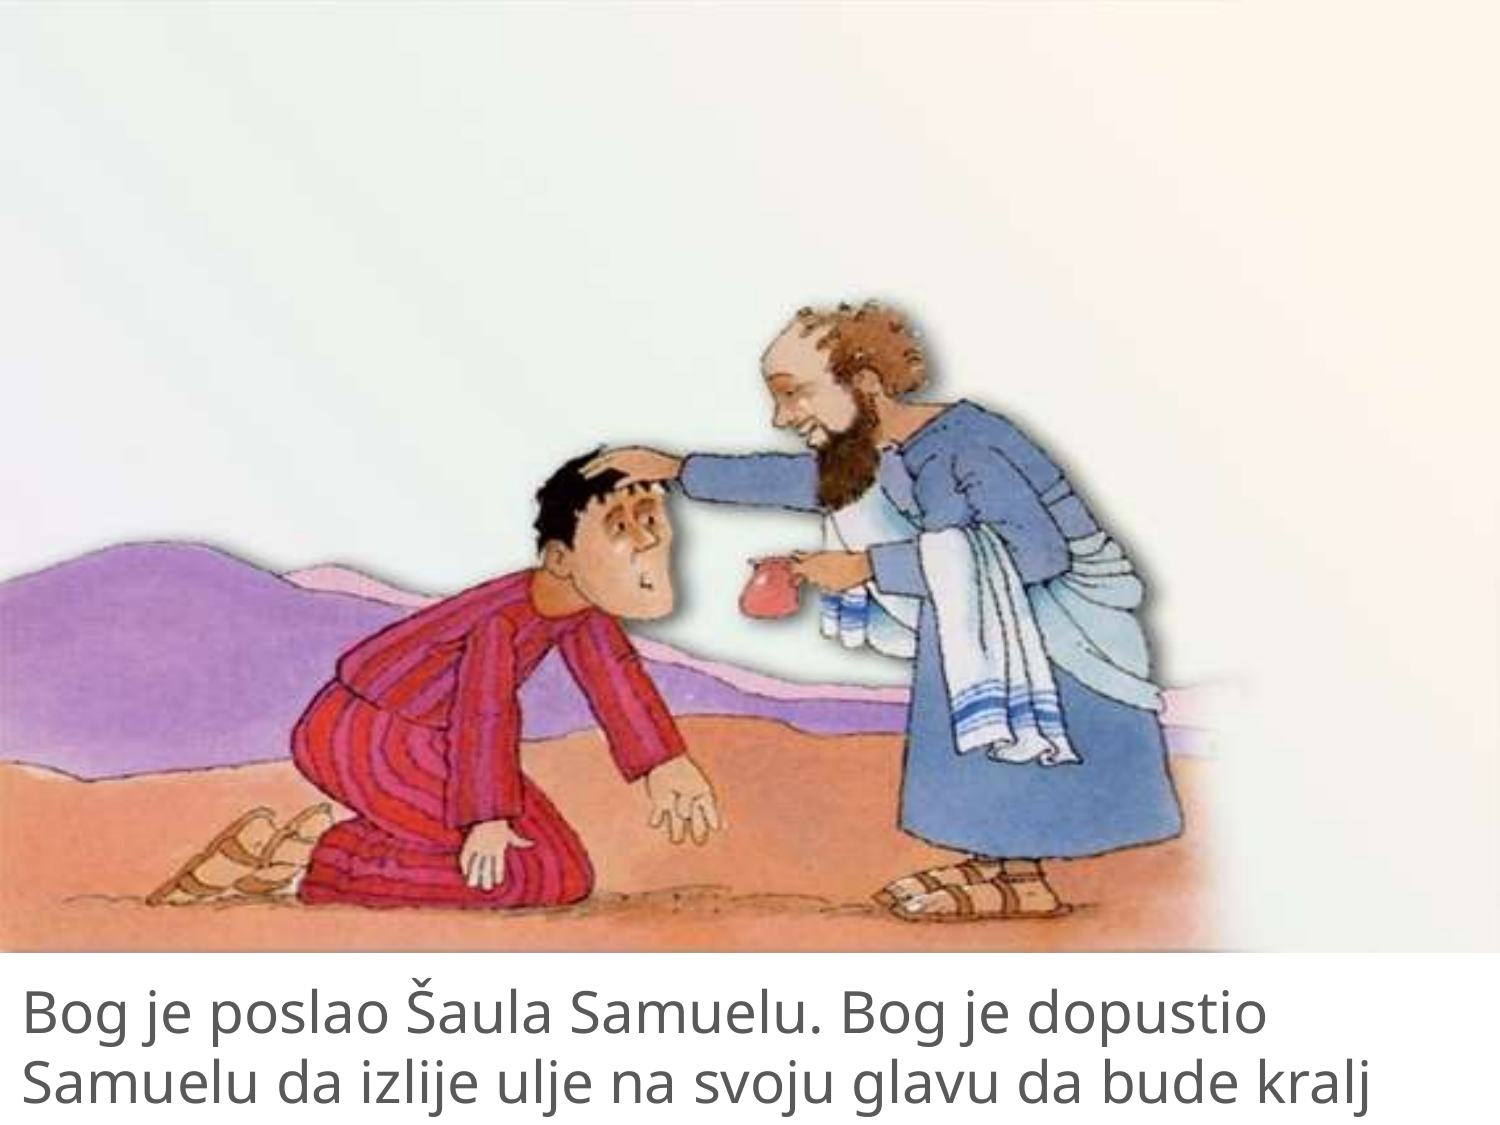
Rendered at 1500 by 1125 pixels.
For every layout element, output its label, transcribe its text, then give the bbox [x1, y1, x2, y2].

text_box Bog je poslao Šaula Samuelu. Bog je dopustio Samuelu da izlije ulje na svoju glavu da bude kralj Izraela. [7, 967, 1493, 1125]
picture [0, 0, 1500, 953]
